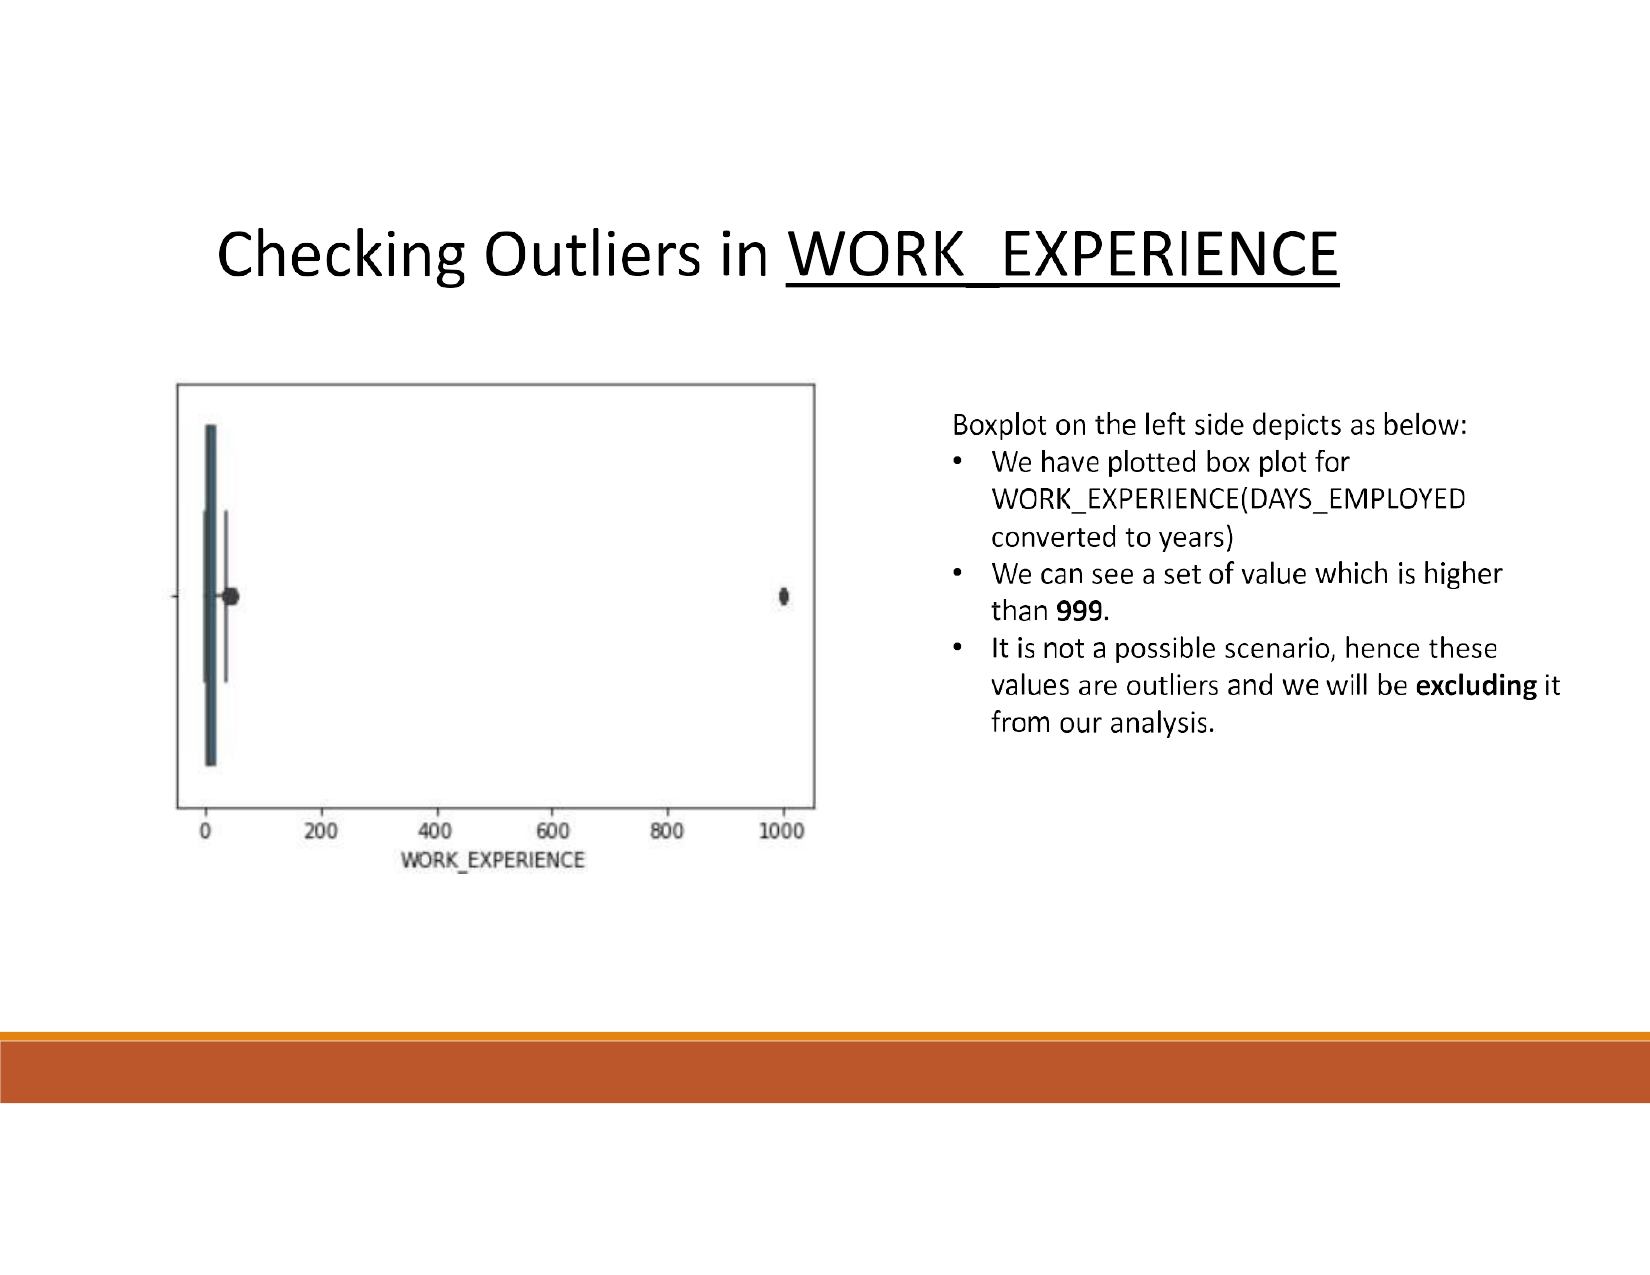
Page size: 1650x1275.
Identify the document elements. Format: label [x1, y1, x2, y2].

text_box [723, 230, 730, 238]
text_box [1225, 637, 1335, 662]
text_box [954, 412, 1085, 440]
text_box [1462, 561, 1503, 584]
text_box [991, 486, 1465, 552]
text_box [991, 673, 1069, 695]
text_box [1416, 673, 1560, 700]
text_box [953, 642, 962, 651]
text_box [993, 637, 997, 658]
text_box [992, 563, 1031, 584]
text_box [992, 451, 1031, 472]
text_box [486, 228, 700, 276]
text_box [787, 230, 1187, 288]
text_box [1384, 412, 1466, 435]
text_box [1312, 231, 1337, 276]
text_box [162, 378, 819, 874]
text_box [991, 598, 1047, 621]
text_box [1108, 449, 1196, 478]
text_box [1326, 673, 1367, 695]
text_box [1093, 642, 1105, 658]
text_box [1079, 673, 1218, 695]
text_box [739, 242, 766, 276]
text_box [1060, 710, 1214, 738]
text_box [1095, 412, 1136, 435]
text_box [1314, 449, 1350, 472]
text_box [1424, 561, 1460, 589]
text_box [999, 639, 1009, 658]
text_box [1198, 231, 1223, 276]
text_box [1092, 561, 1306, 584]
text_box [1228, 673, 1273, 695]
text_box [1207, 449, 1250, 472]
text_box [1191, 283, 1340, 288]
text_box [1146, 412, 1375, 440]
text_box [953, 456, 962, 464]
text_box [219, 228, 465, 288]
text_box [991, 710, 1050, 733]
text_box [1315, 561, 1388, 584]
text_box [1399, 562, 1415, 584]
text_box [1282, 679, 1319, 695]
text_box [1273, 231, 1305, 276]
text_box [1056, 599, 1109, 621]
text_box [1041, 567, 1083, 584]
text_box [1346, 636, 1497, 658]
text_box [1044, 638, 1085, 658]
text_box [1041, 449, 1099, 472]
text_box [953, 568, 962, 576]
text_box [1018, 637, 1035, 658]
text_box [1259, 449, 1307, 478]
text_box [1231, 231, 1265, 276]
text_box [1378, 673, 1407, 695]
text_box [723, 243, 730, 276]
text_box [1116, 636, 1215, 663]
